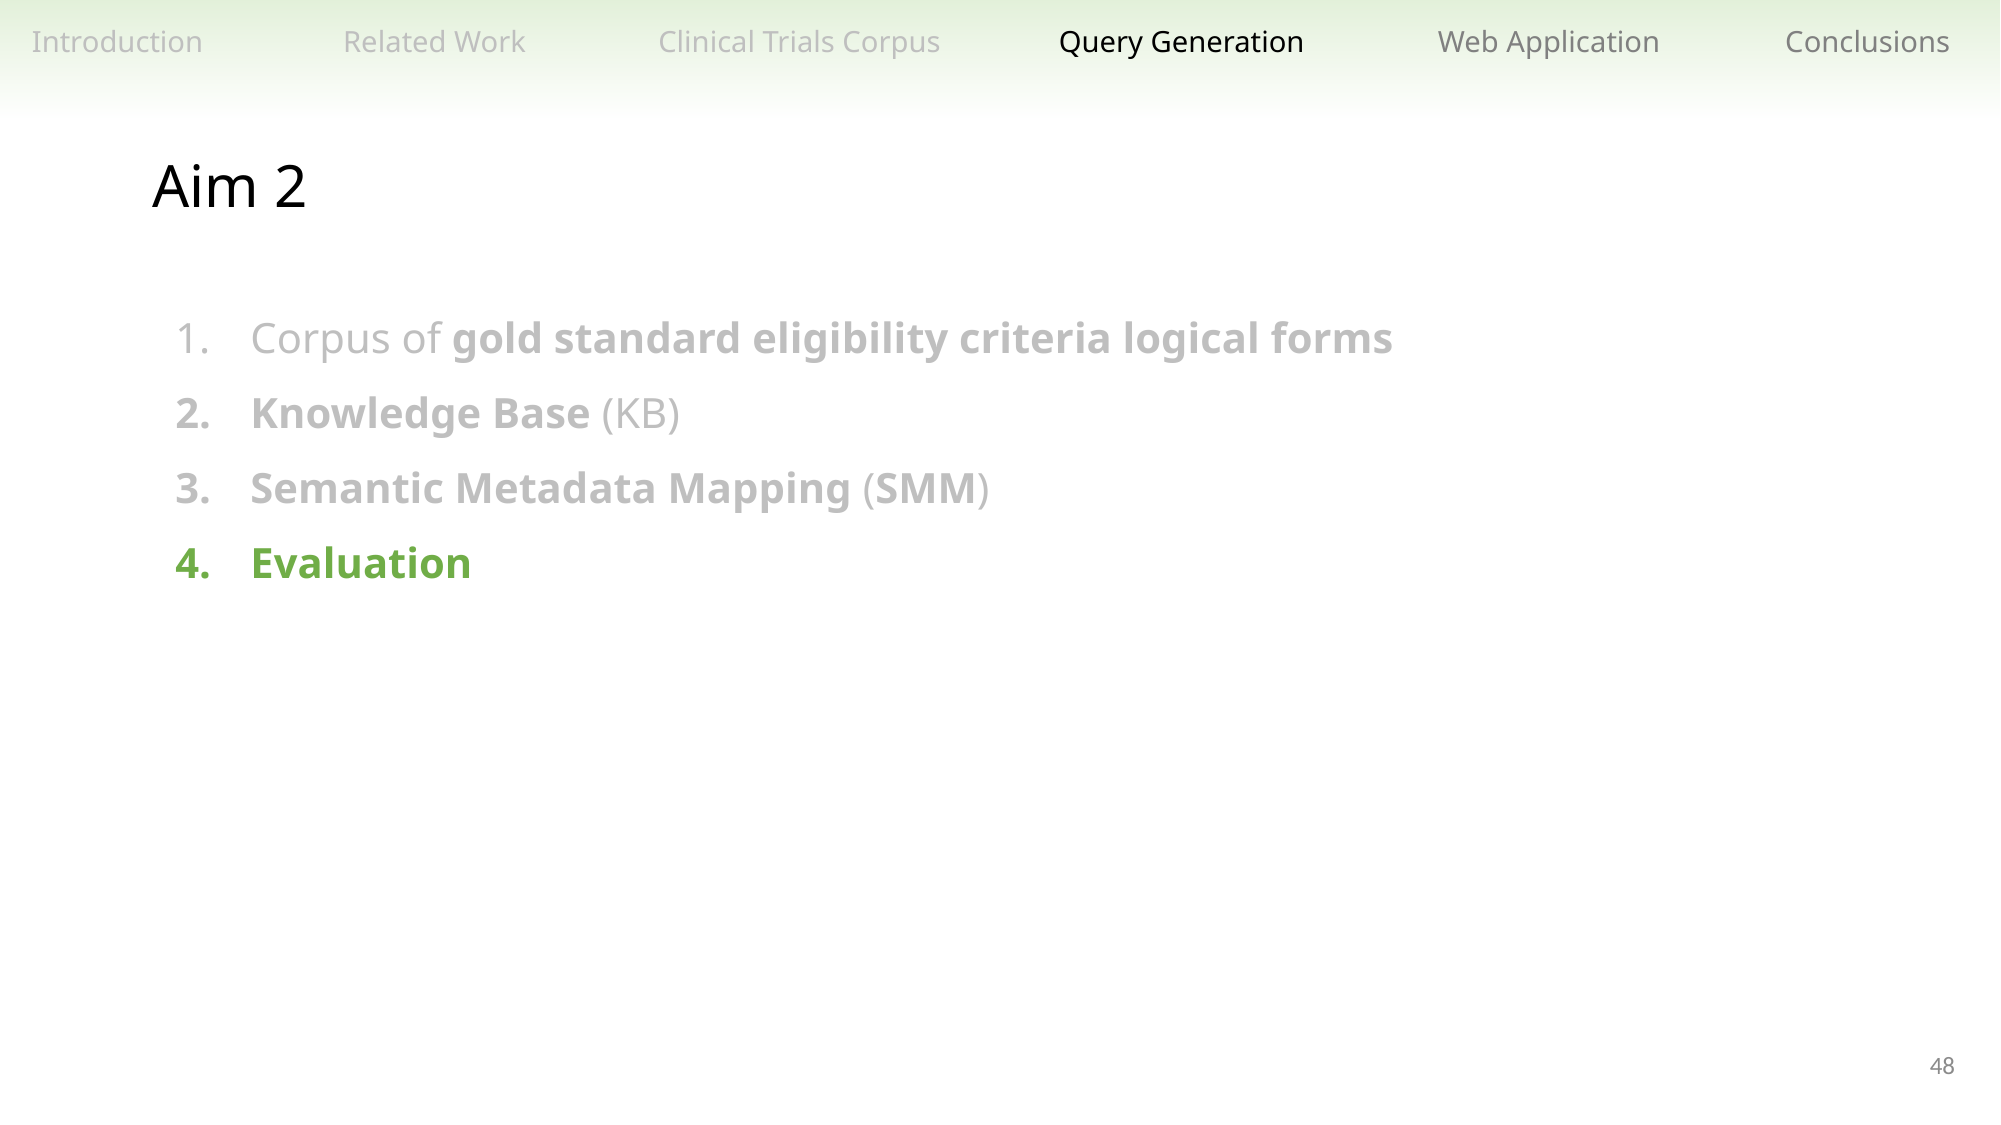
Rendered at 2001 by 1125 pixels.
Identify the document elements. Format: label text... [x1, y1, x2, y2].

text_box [24, 15, 1963, 67]
text_box Aim 2 [137, 141, 801, 227]
text_box Corpus of gold standard eligibility criteria logical forms Knowledge Base (KB) Semantic Metadata Mapping (SMM) Evaluation [160, 303, 1459, 669]
slide_number 48 [1520, 1035, 1971, 1096]
